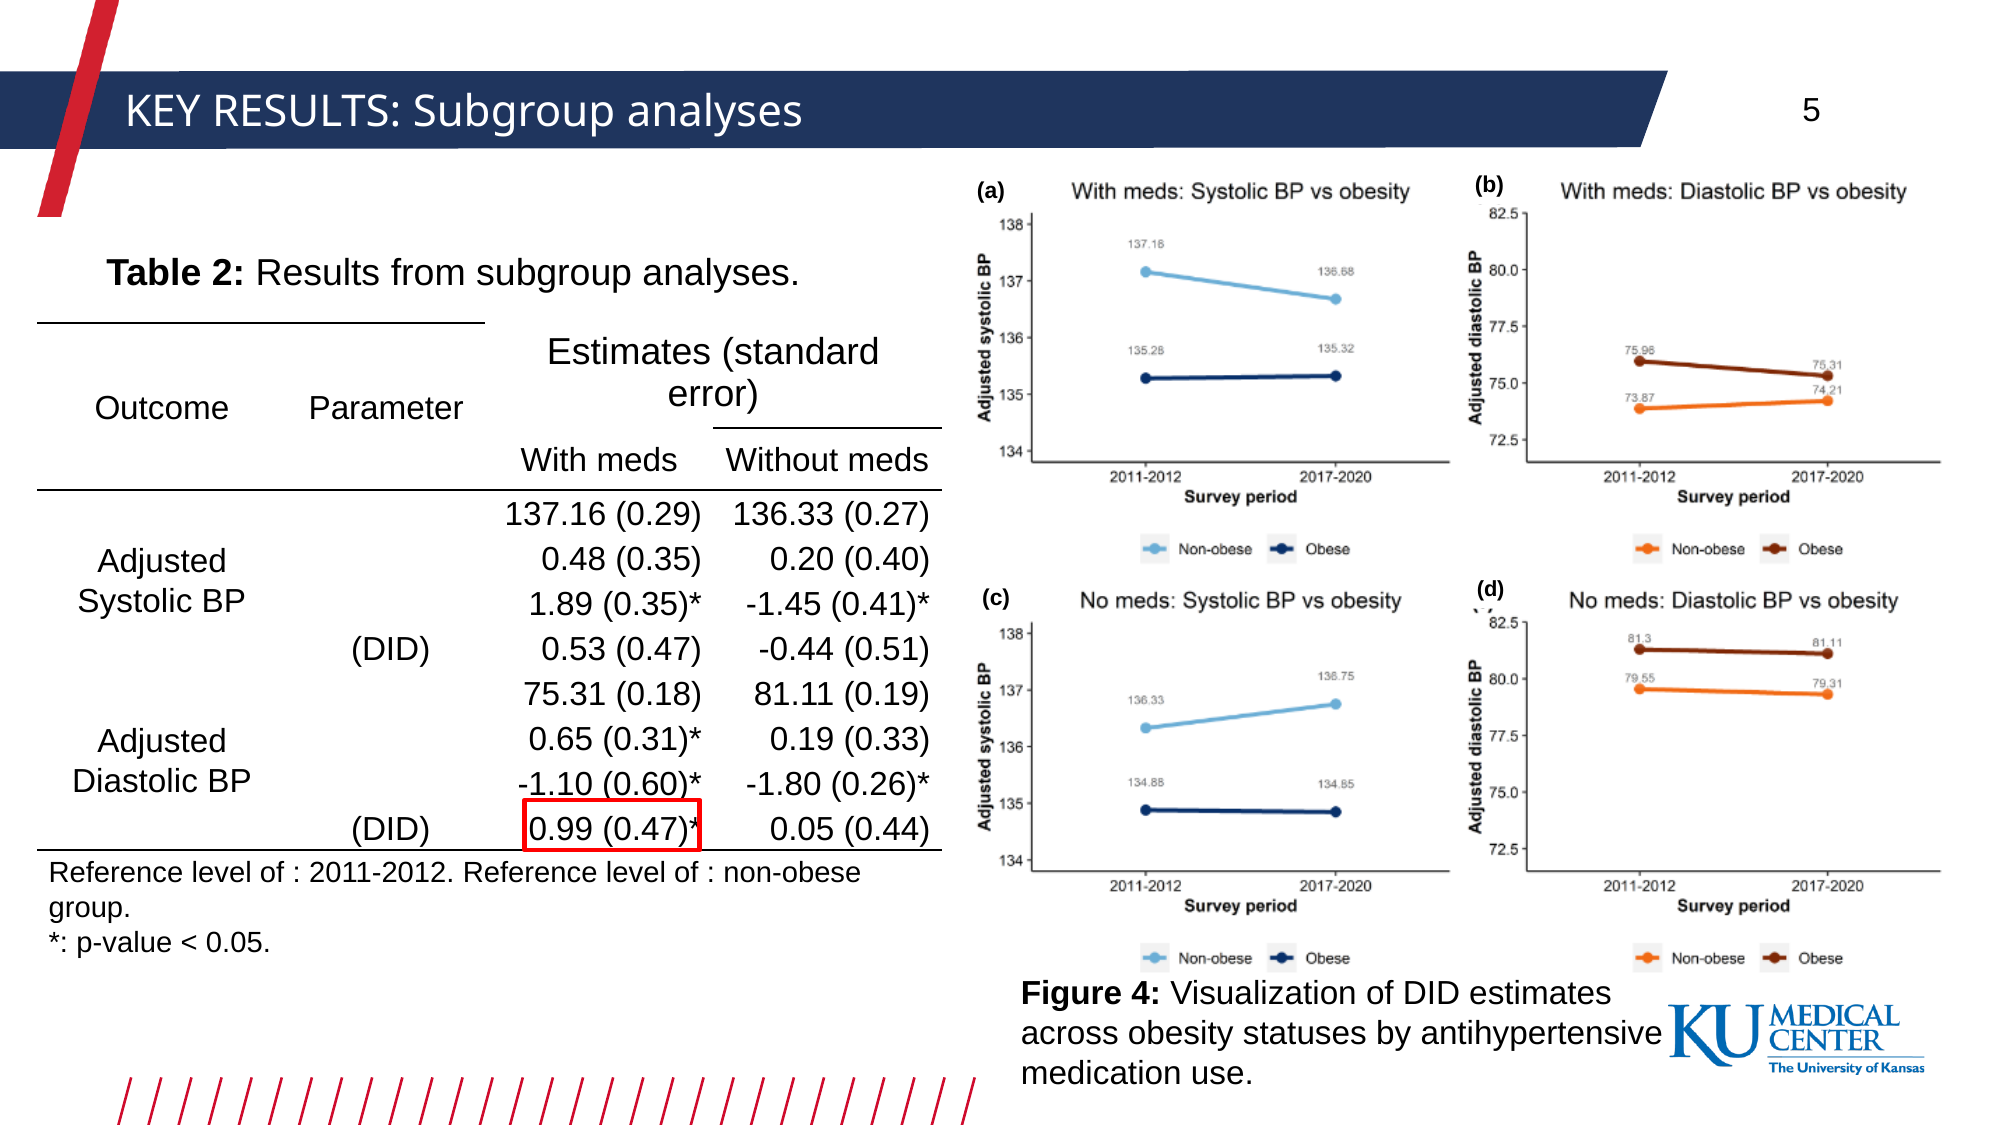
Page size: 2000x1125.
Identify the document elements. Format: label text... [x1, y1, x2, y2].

text_box [523, 798, 701, 852]
text_box Figure 4: Visualization of DID estimates across obesity statuses by antihypertensive medication use. [1006, 998, 1725, 1099]
text_box KEY RESULTS: Subgroup analyses [109, 75, 1638, 143]
text_box 5 [1787, 81, 1836, 136]
picture [1725, 1004, 1925, 1075]
text_box Table 2: Results from subgroup analyses. [91, 240, 867, 300]
picture [37, 0, 119, 217]
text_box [961, 162, 1946, 988]
